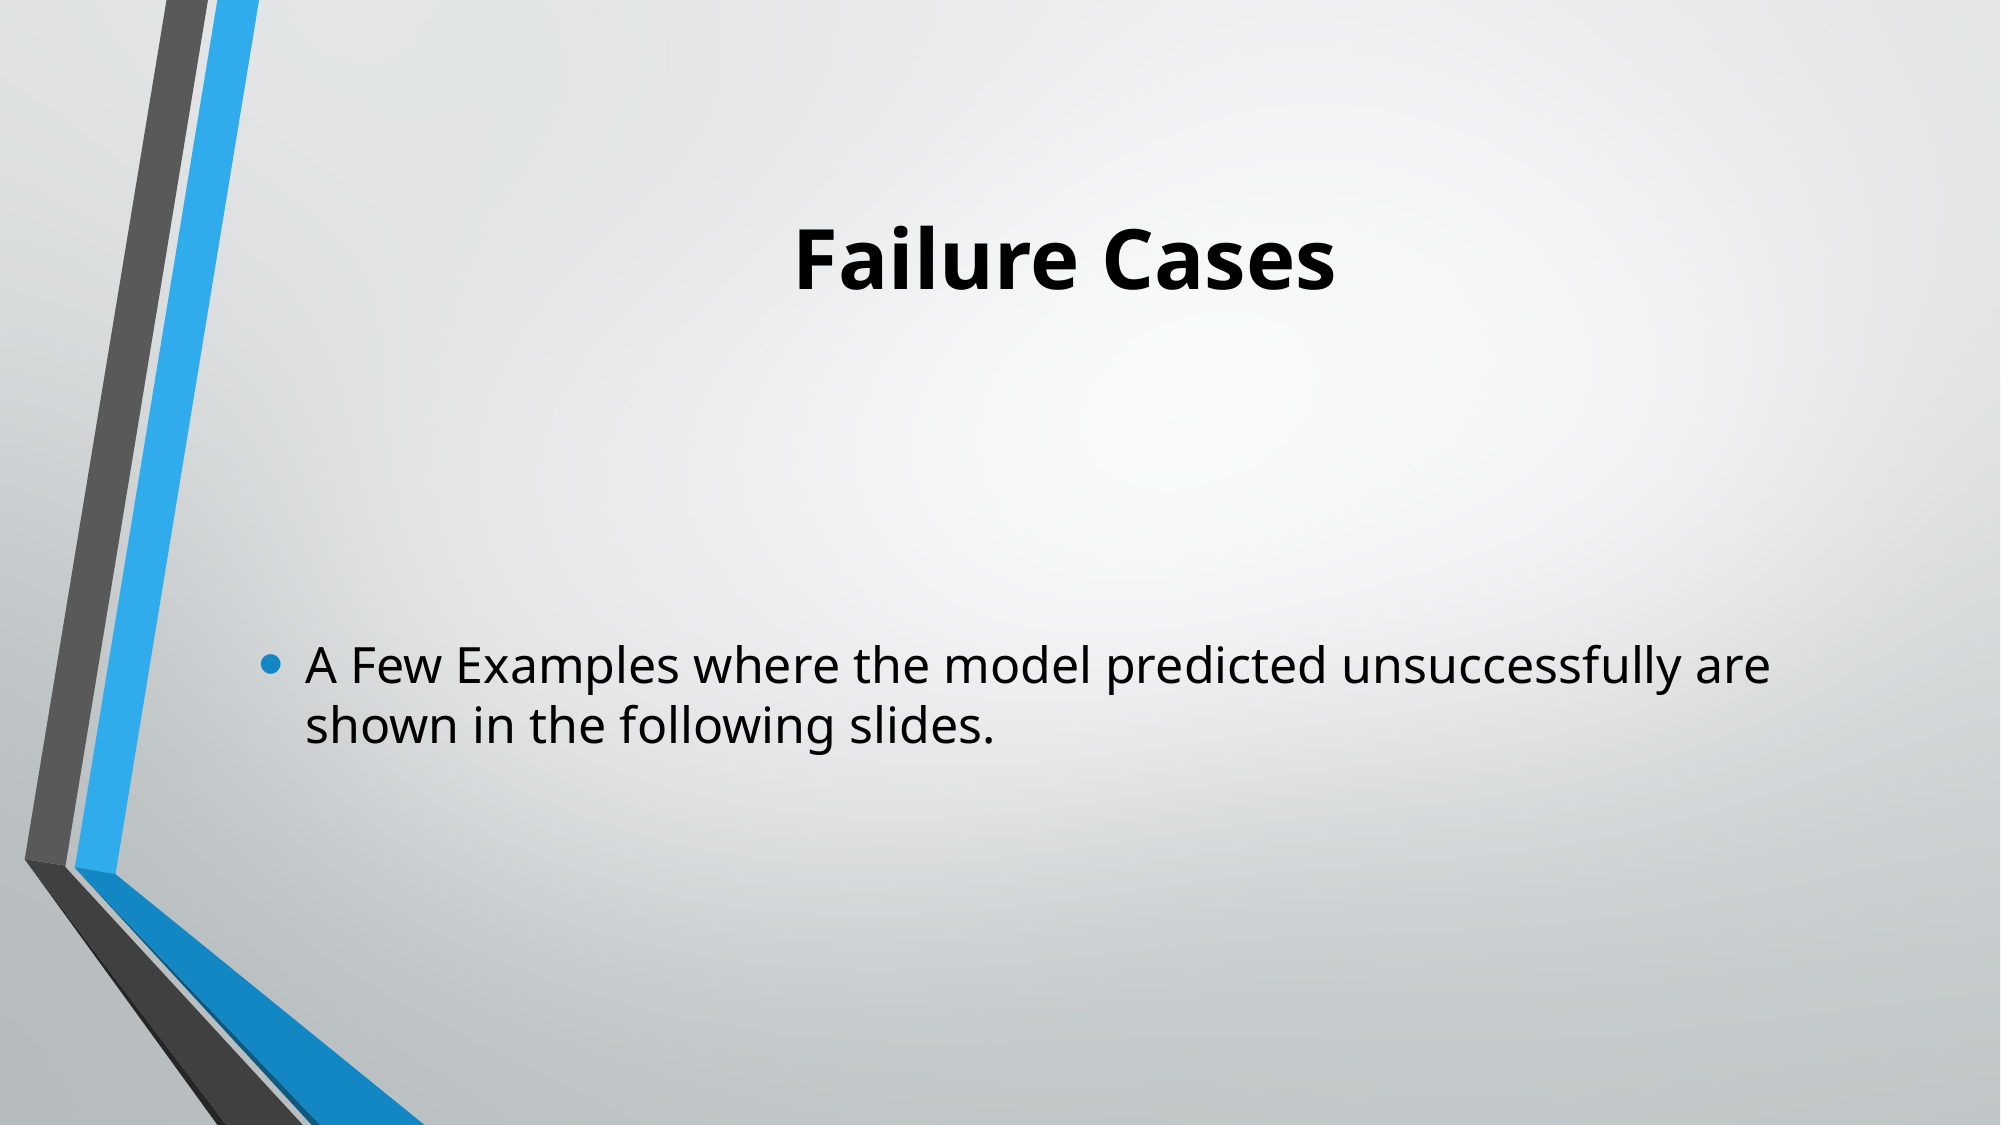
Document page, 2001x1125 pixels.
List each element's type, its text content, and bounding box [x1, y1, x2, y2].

list A Few Examples where the model predicted unsuccessfully are shown in the following slides. [243, 437, 1887, 950]
title Failure Cases [243, 112, 1887, 400]
